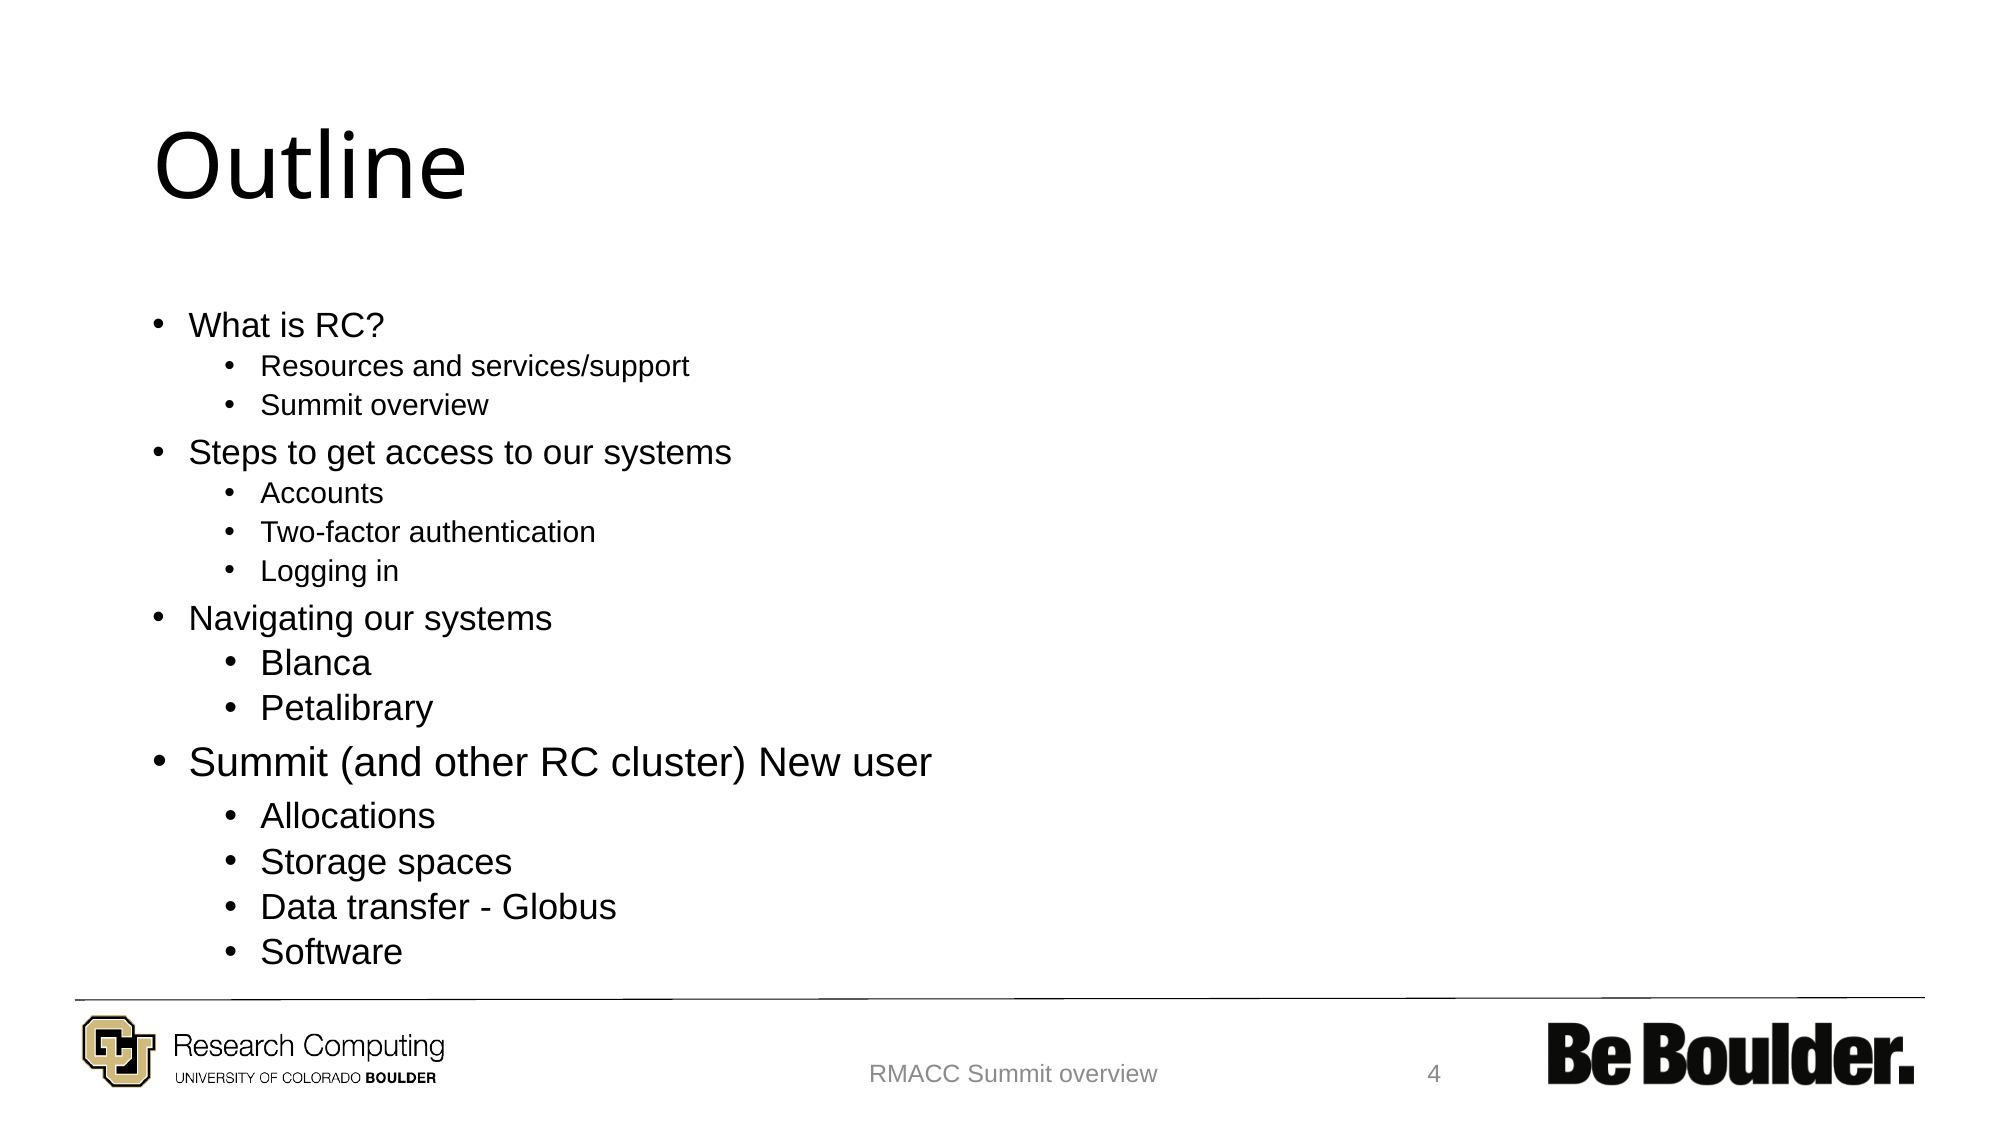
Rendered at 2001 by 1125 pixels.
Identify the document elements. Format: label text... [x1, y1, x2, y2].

title Outline [137, 59, 1863, 278]
list What is RC? Resources and services/support Summit overview Steps to get access to our systems Accounts Two-factor authentication Logging in Navigating our systems Blanca Petalibrary Summit (and other RC cluster) New user Allocations Storage spaces Data transfer - Globus Software [137, 299, 1863, 983]
picture [81, 1015, 444, 1088]
picture [1524, 1015, 1938, 1088]
footer RMACC Summit overview [676, 1042, 1352, 1103]
slide_number 4 [1412, 1042, 1525, 1103]
